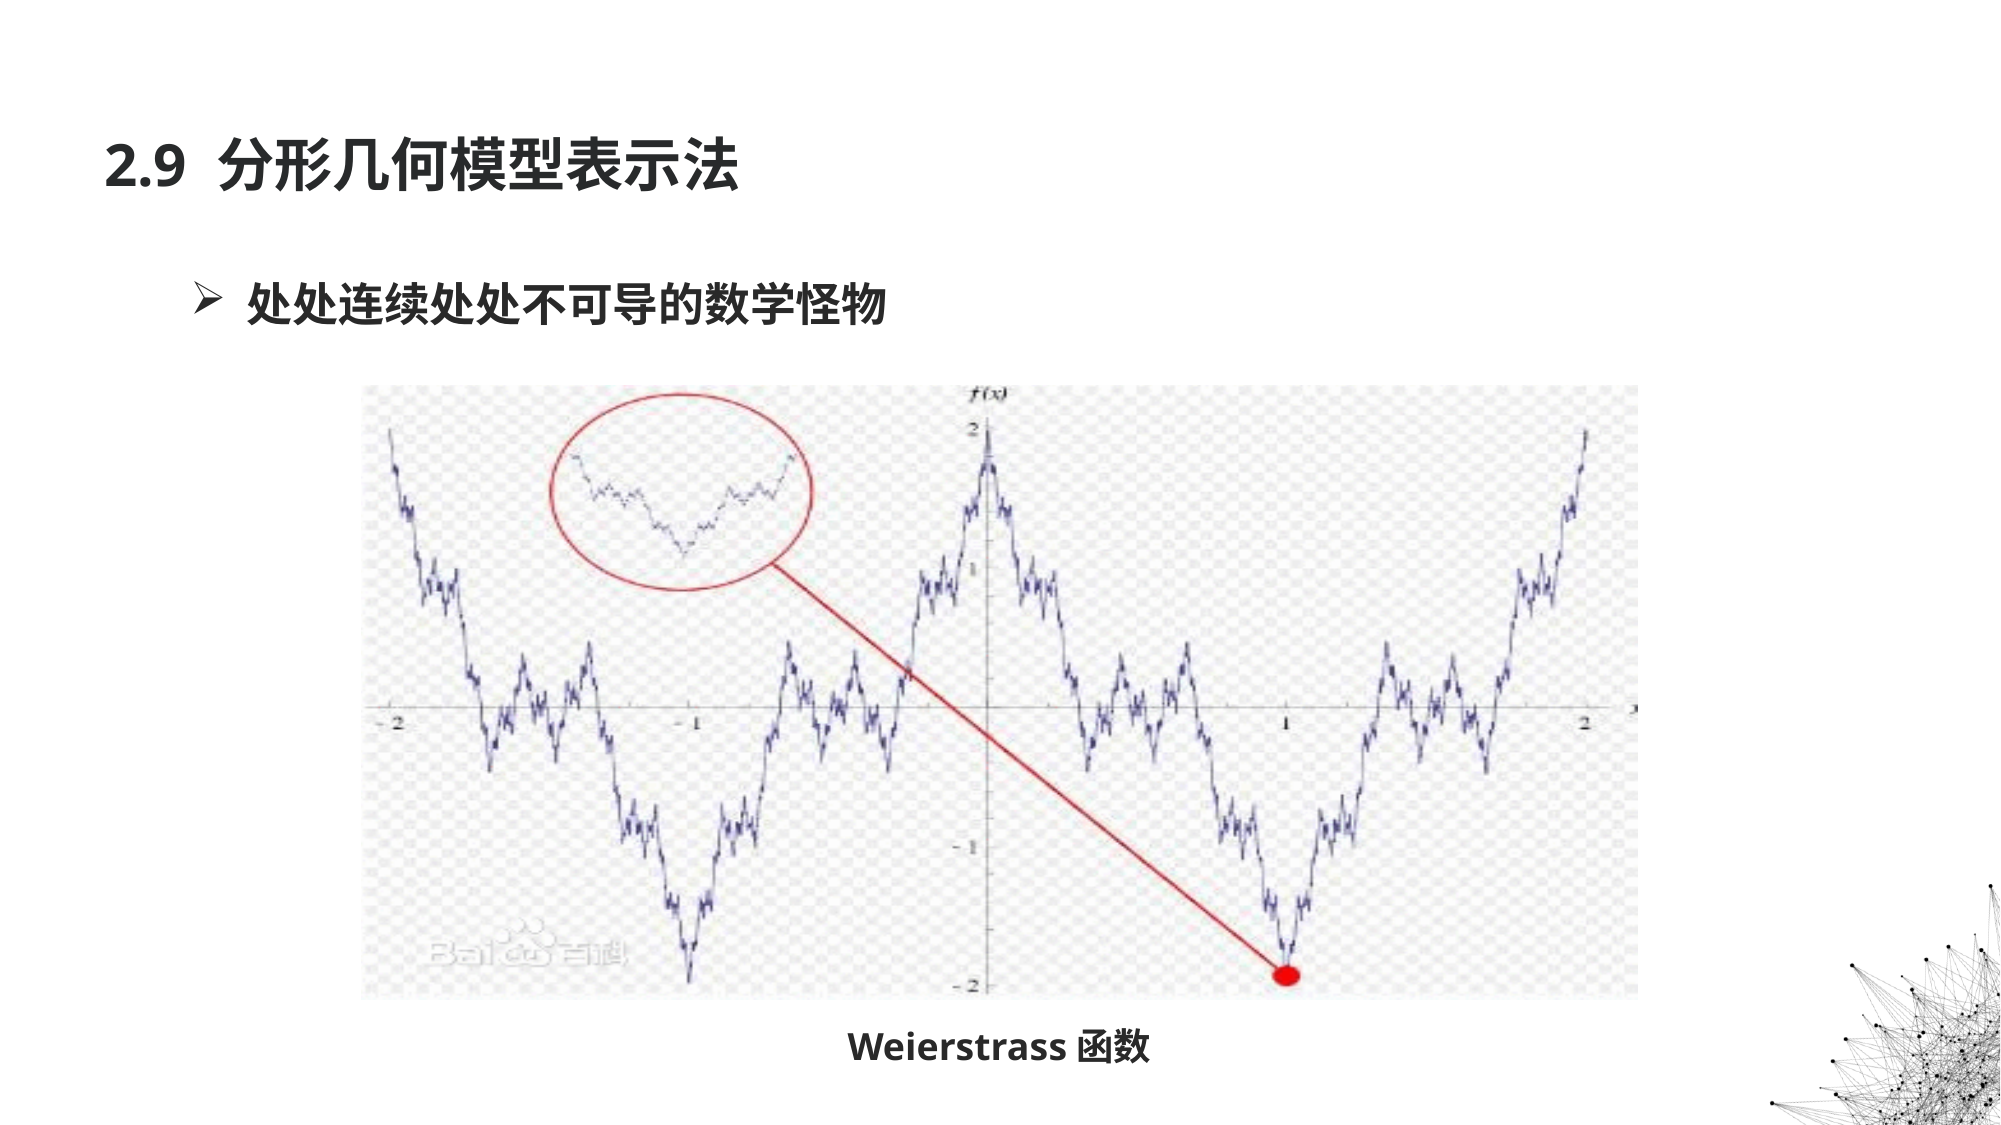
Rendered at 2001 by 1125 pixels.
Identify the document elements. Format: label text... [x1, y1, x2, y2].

picture [1693, 882, 2001, 1125]
text_box 2.9 分形几何模型表示法 [21, 54, 1747, 272]
text_box Weierstrass函数 [566, 1015, 1433, 1076]
picture [361, 385, 1638, 1000]
list 处处连续处处不可导的数学怪物 [113, 254, 1840, 970]
